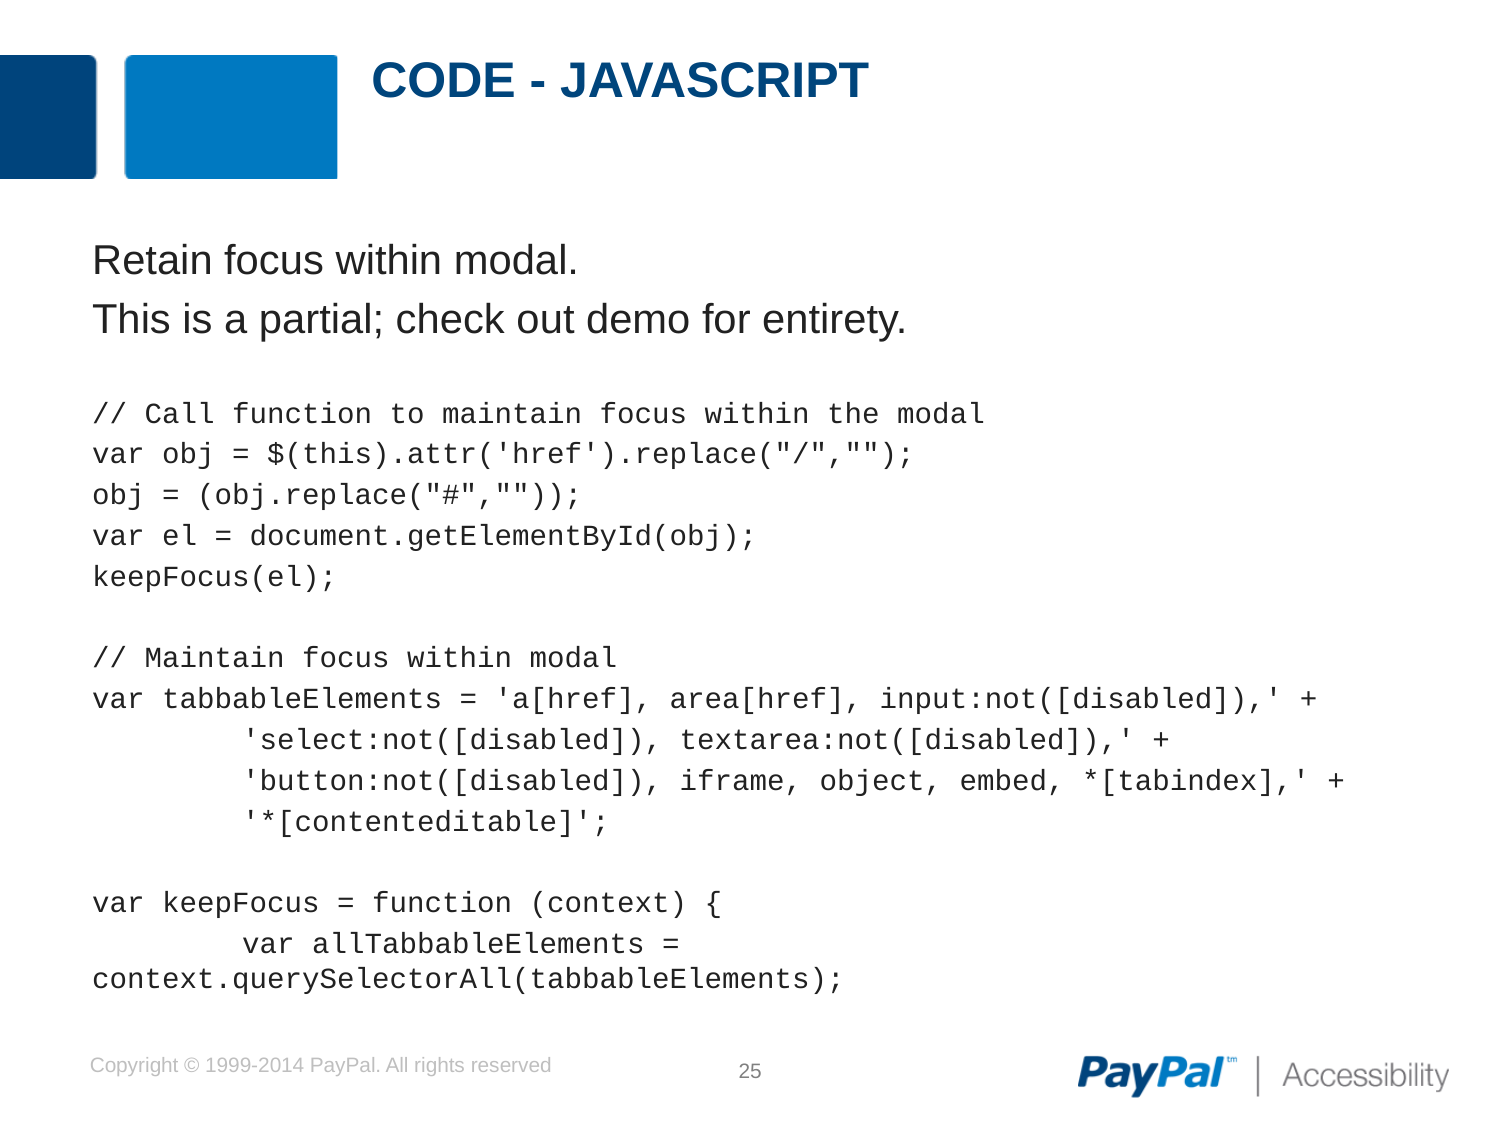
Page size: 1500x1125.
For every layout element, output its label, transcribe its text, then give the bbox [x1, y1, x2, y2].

list Retain focus within modal. This is a partial; check out demo for entirety. // Call function to maintain focus within the modal var obj = $(this).attr('href').replace("/",""); obj = (obj.replace("#","")); var el = document.getElementById(obj); keepFocus(el); // Maintain focus within modal var tabbableElements = 'a[href], area[href], input:not([disabled]),' + 'select:not([disabled]), textarea:not([disabled]),' + 'button:not([disabled]), iframe, object, embed, *[tabindex],' + '*[contenteditable]'; var keepFocus = function (context) { var allTabbableElements = context.querySelectorAll(tabbableElements); [77, 225, 1435, 1013]
picture [1078, 1046, 1449, 1100]
title Code - JavaScript [356, 40, 1421, 117]
